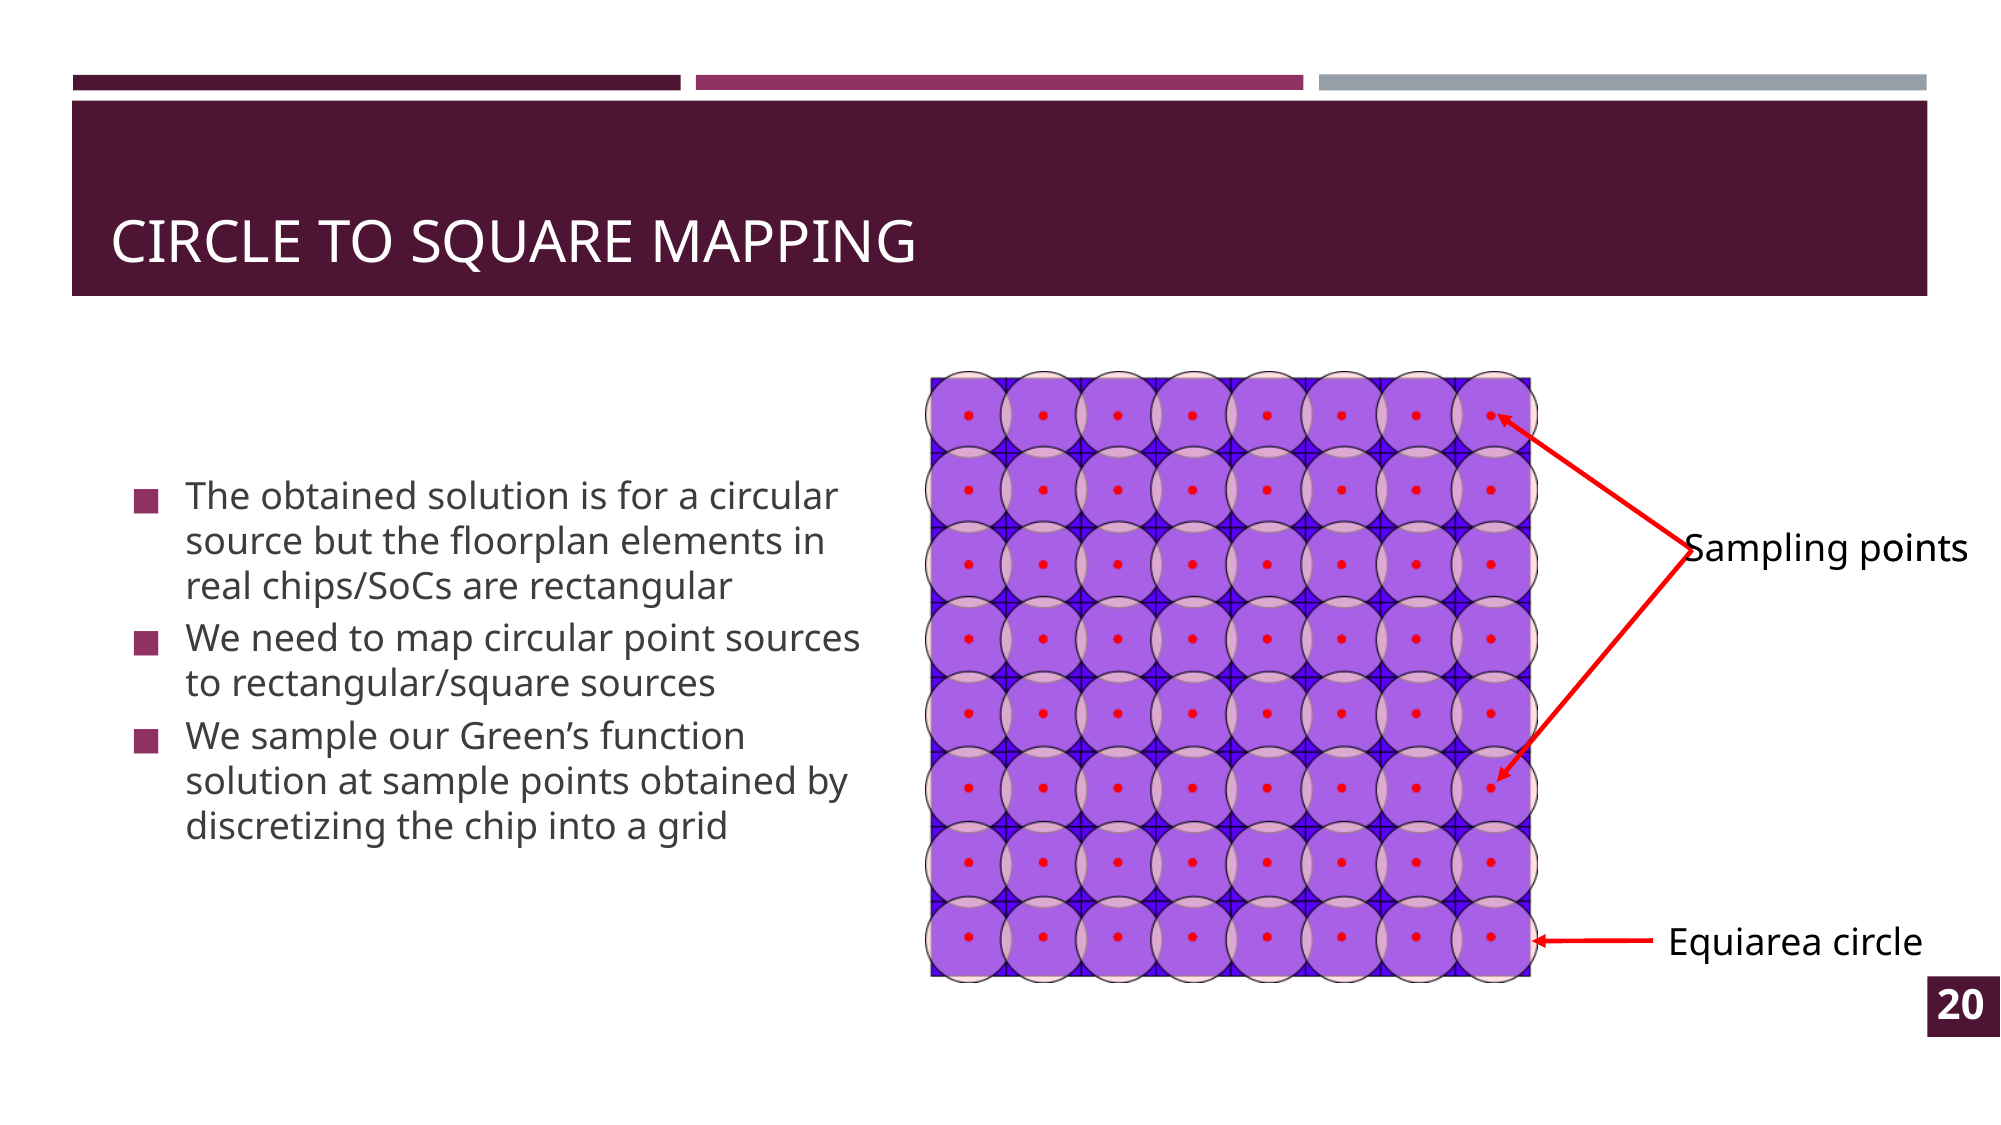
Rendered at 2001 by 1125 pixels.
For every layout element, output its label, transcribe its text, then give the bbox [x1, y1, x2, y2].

list The obtained solution is for a circular source but the floorplan elements in real chips/SoCs are rectangular We need to map circular point sources to rectangular/square sources We sample our Green’s function solution at sample points obtained by discretizing the chip into a grid [95, 357, 887, 962]
picture [925, 371, 1538, 983]
title CIRCLE TO SQUARE MAPPING [95, 115, 1905, 282]
slide_number 20 [1827, 976, 2000, 1037]
text_box Sampling points [1697, 516, 1994, 577]
text_box [887, 335, 1884, 1084]
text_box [1496, 413, 1693, 549]
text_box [1496, 549, 1693, 783]
text_box Equiarea circle [1653, 910, 1948, 971]
